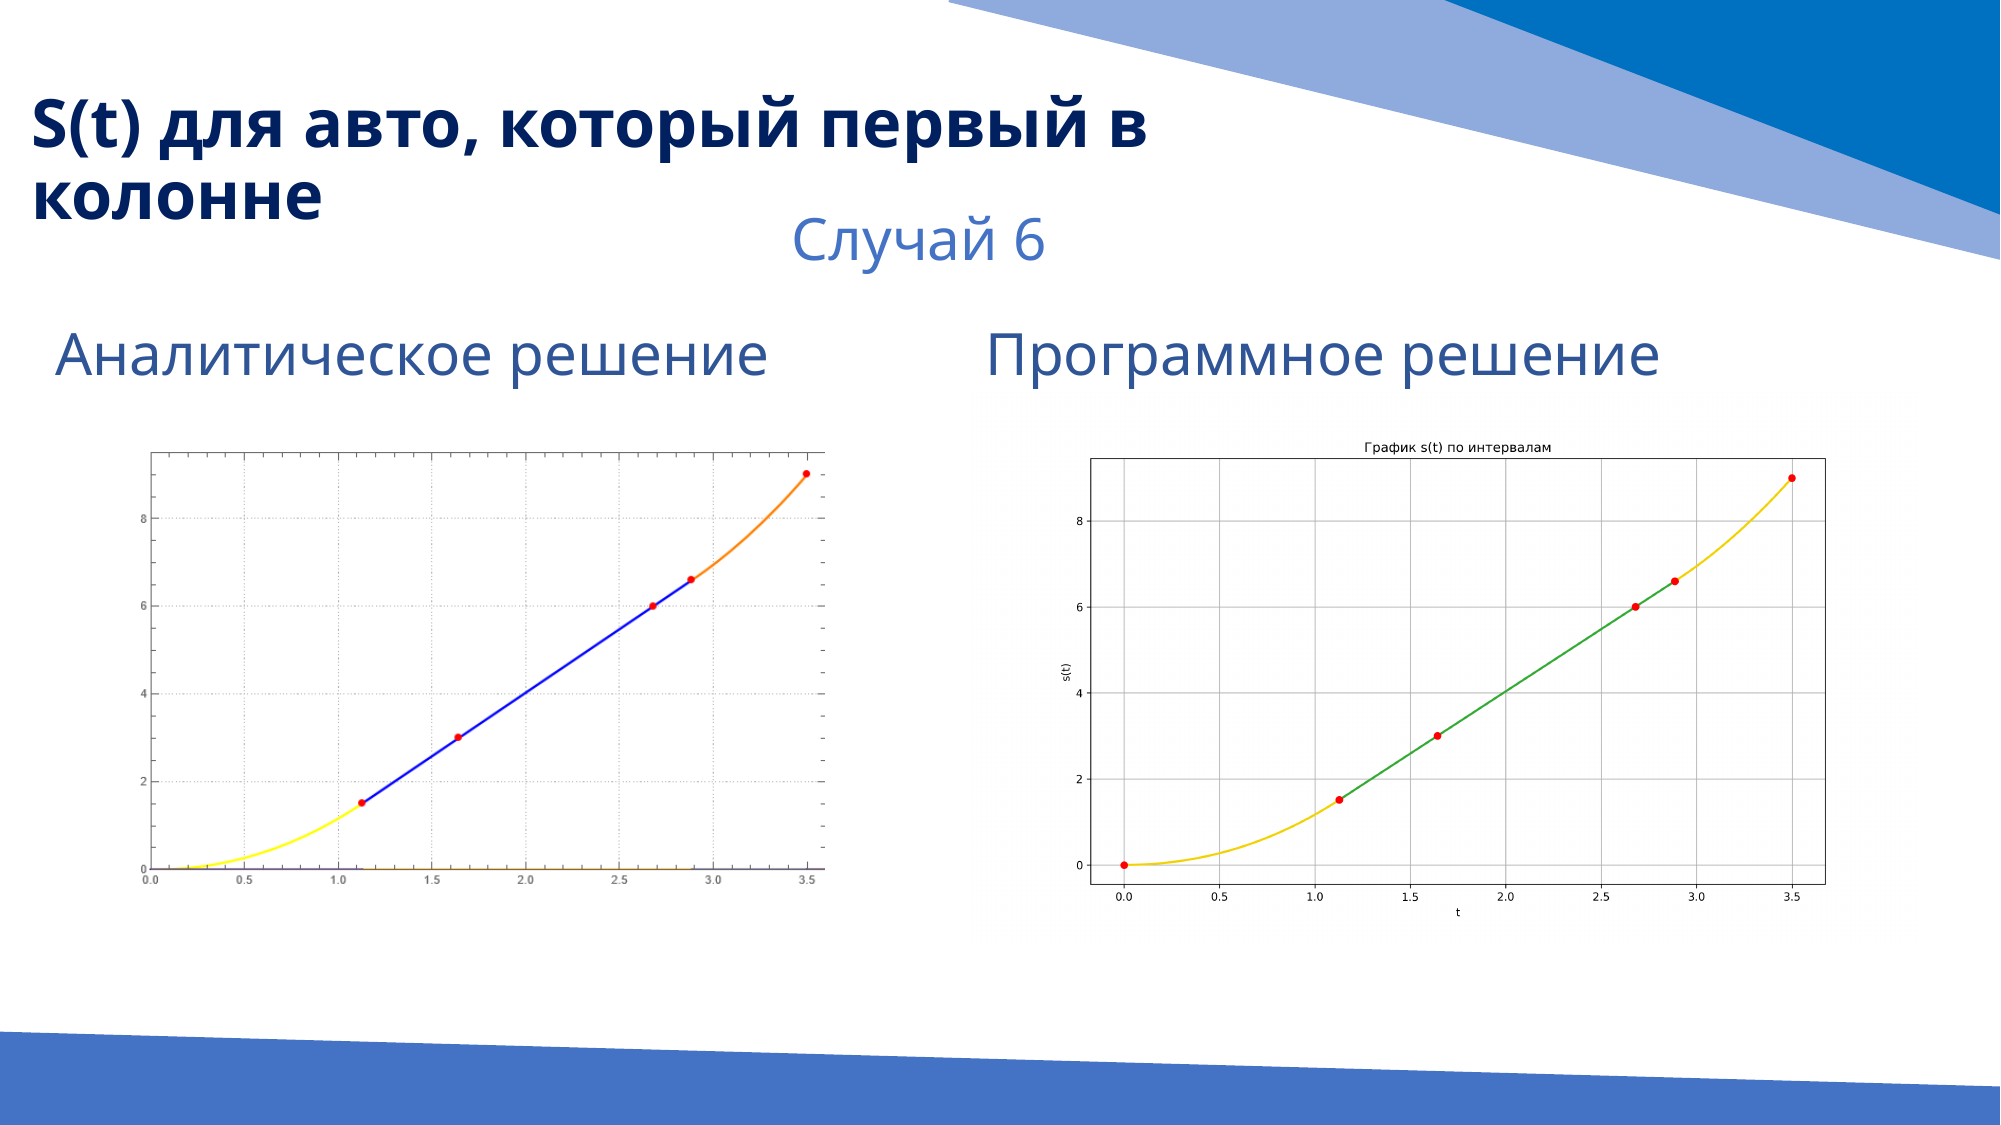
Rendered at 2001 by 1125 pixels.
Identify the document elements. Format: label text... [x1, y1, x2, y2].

picture [139, 451, 825, 886]
text_box [0, 1030, 2000, 1125]
picture [972, 392, 1920, 945]
text_box Случай 6 [777, 189, 1184, 280]
title S(t) для авто, который первый в колонне [16, 82, 1352, 243]
text_box Программное решение [970, 304, 2000, 395]
text_box [1441, 0, 2000, 216]
text_box Аналитическое решение [40, 304, 924, 395]
text_box [947, 0, 2000, 261]
